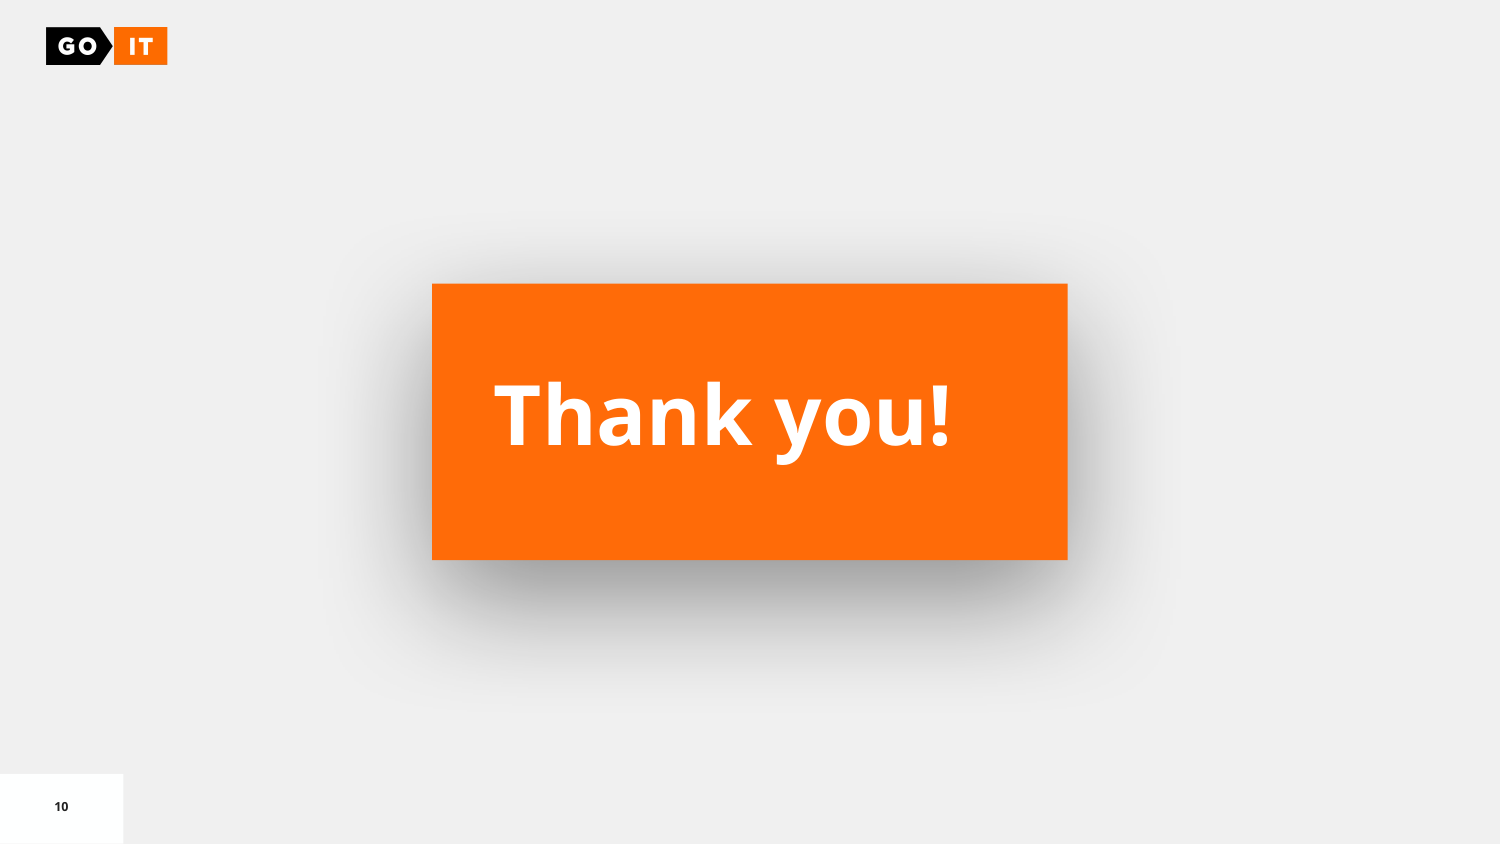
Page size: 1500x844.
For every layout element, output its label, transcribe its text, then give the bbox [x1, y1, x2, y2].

text_box [432, 283, 1068, 561]
picture [46, 27, 168, 65]
text_box Thank you! [493, 289, 1170, 554]
